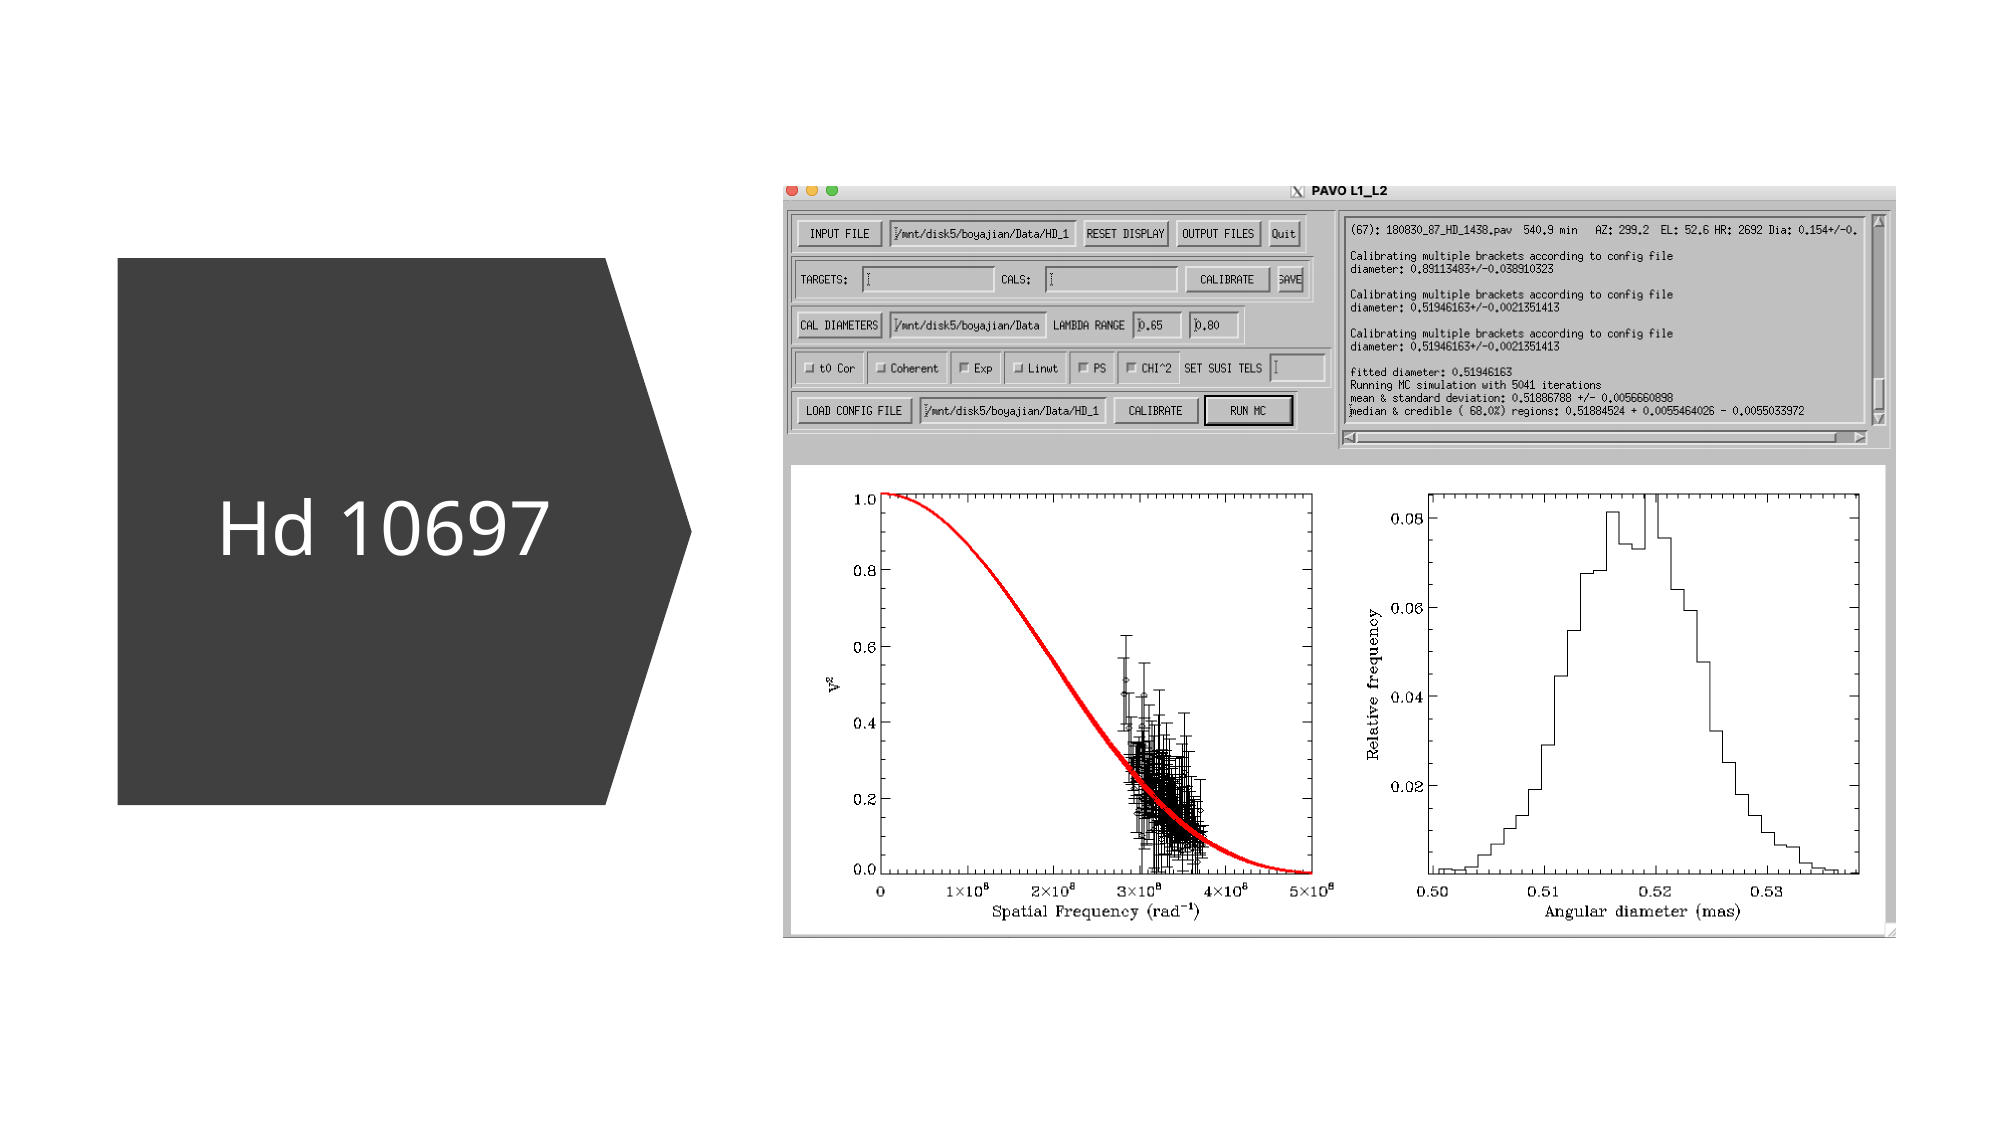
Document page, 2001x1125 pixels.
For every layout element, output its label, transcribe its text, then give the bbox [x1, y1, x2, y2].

title Hd 10697 [168, 322, 601, 741]
text_box [116, 256, 694, 807]
picture [783, 186, 1897, 939]
